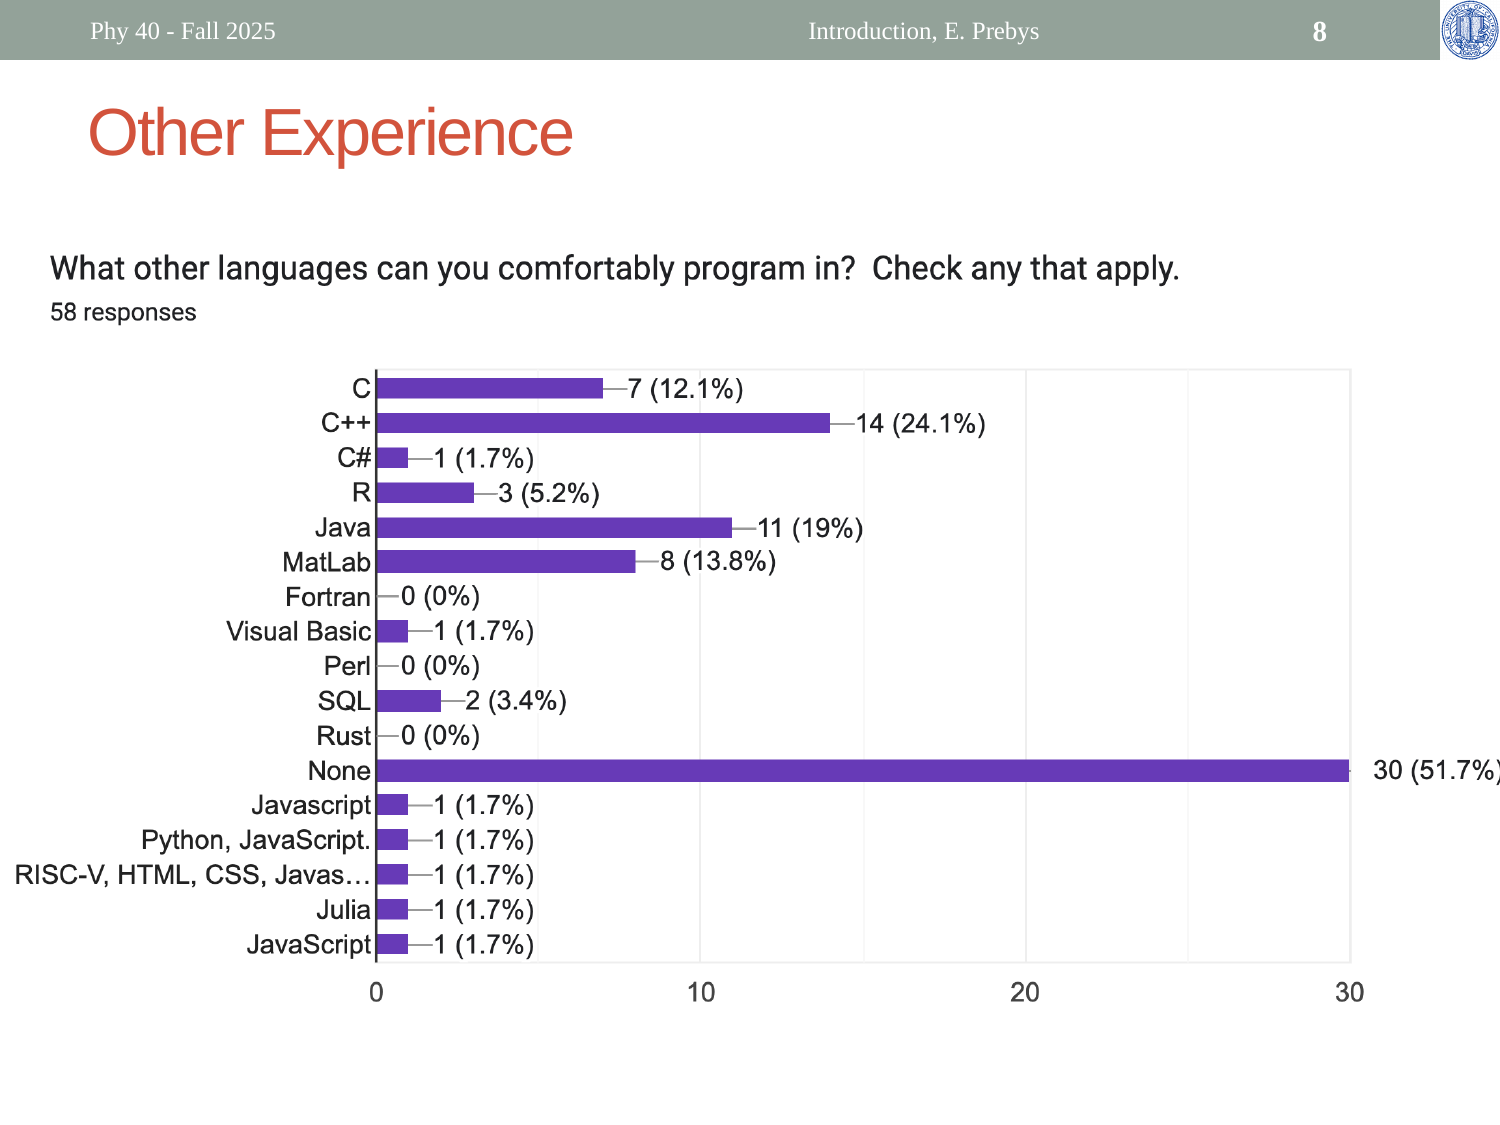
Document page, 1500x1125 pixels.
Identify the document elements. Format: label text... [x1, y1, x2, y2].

slide_number Phy 40 - Fall 2025 [75, 3, 550, 57]
picture [1440, 0, 1500, 61]
picture [0, 196, 1500, 1116]
footer Introduction, E. Prebys [562, 3, 1286, 57]
title Other Experience [72, 77, 1423, 181]
slide_number 8 [1297, 3, 1425, 57]
